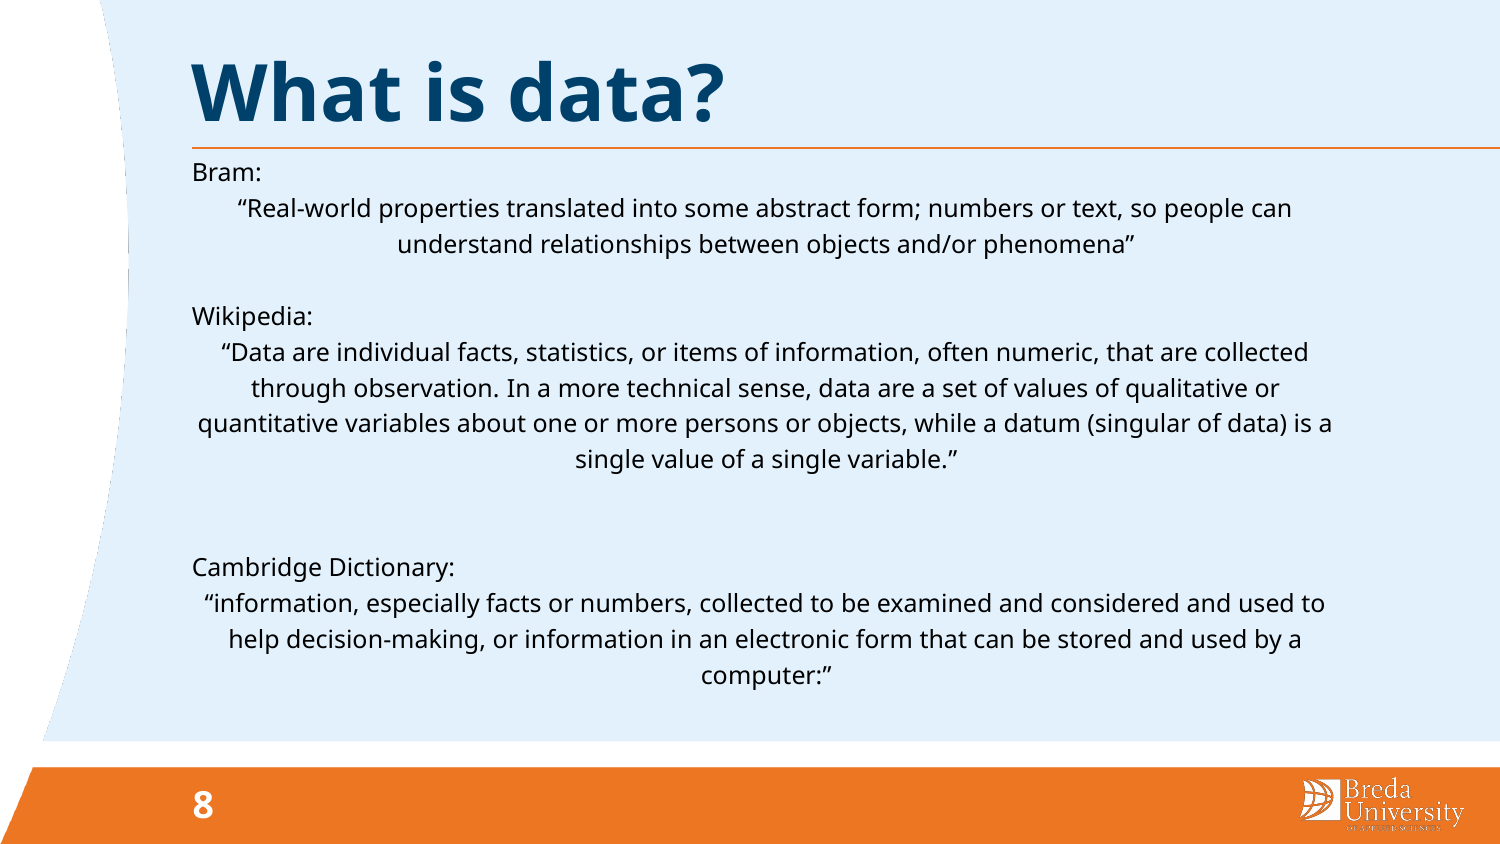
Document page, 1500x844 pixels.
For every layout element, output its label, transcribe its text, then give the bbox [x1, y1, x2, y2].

picture [0, 0, 1500, 844]
list Bram: “Real-world properties translated into some abstract form; numbers or text, so people can understand relationships between objects and/or phenomena” Wikipedia: “Data are individual facts, statistics, or items of information, often numeric, that are collected through observation. In a more technical sense, data are a set of values of qualitative or quantitative variables about one or more persons or objects, while a datum (singular of data) is a single value of a single variable.” Cambridge Dictionary: “information, especially facts or numbers, collected to be examined and considered and used to help decision-making, or information in an electronic form that can be stored and used by a computer:” [191, 150, 1341, 715]
slide_number 8 [177, 773, 351, 819]
title What is data? [191, 3, 1341, 138]
